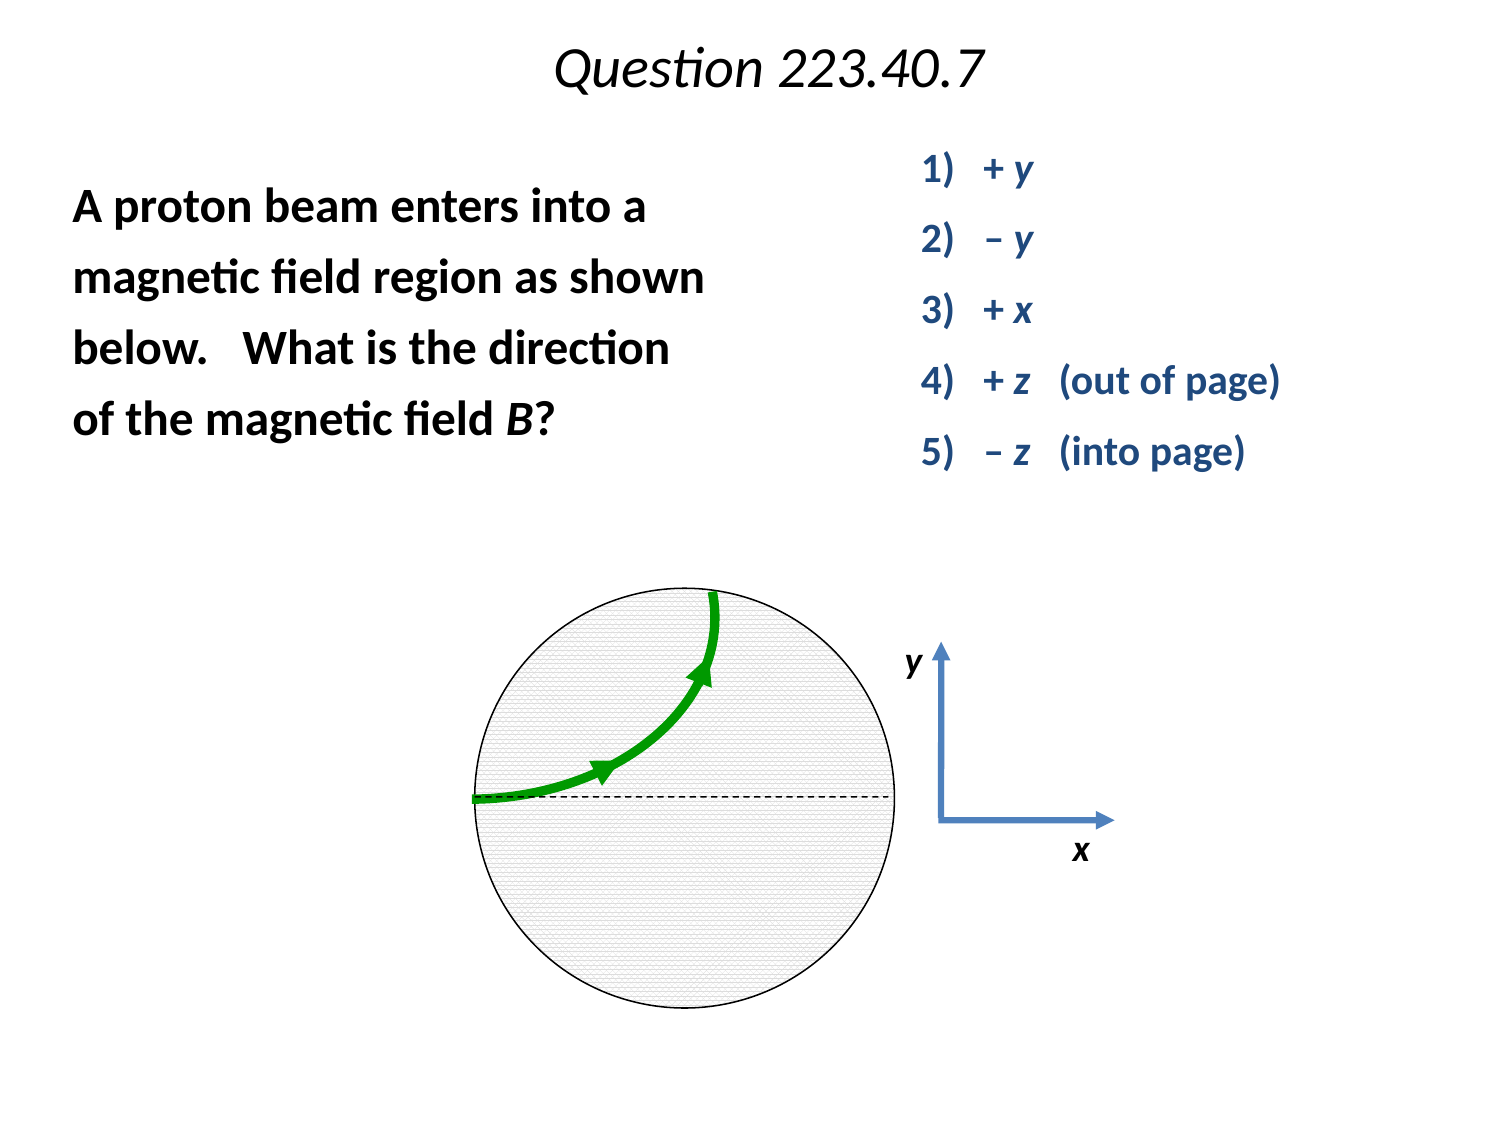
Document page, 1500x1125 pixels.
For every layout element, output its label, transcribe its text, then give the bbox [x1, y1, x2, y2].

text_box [468, 587, 895, 1009]
list A proton beam enters into a magnetic field region as shown below. What is the direction of the magnetic field B? [0, 153, 721, 526]
title Question 223.40.7 [108, 0, 1429, 138]
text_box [884, 623, 1115, 894]
text_box 1) + y 2) – y 3) + x 4) + z (out of page) 5) – z (into page) [905, 132, 1415, 482]
